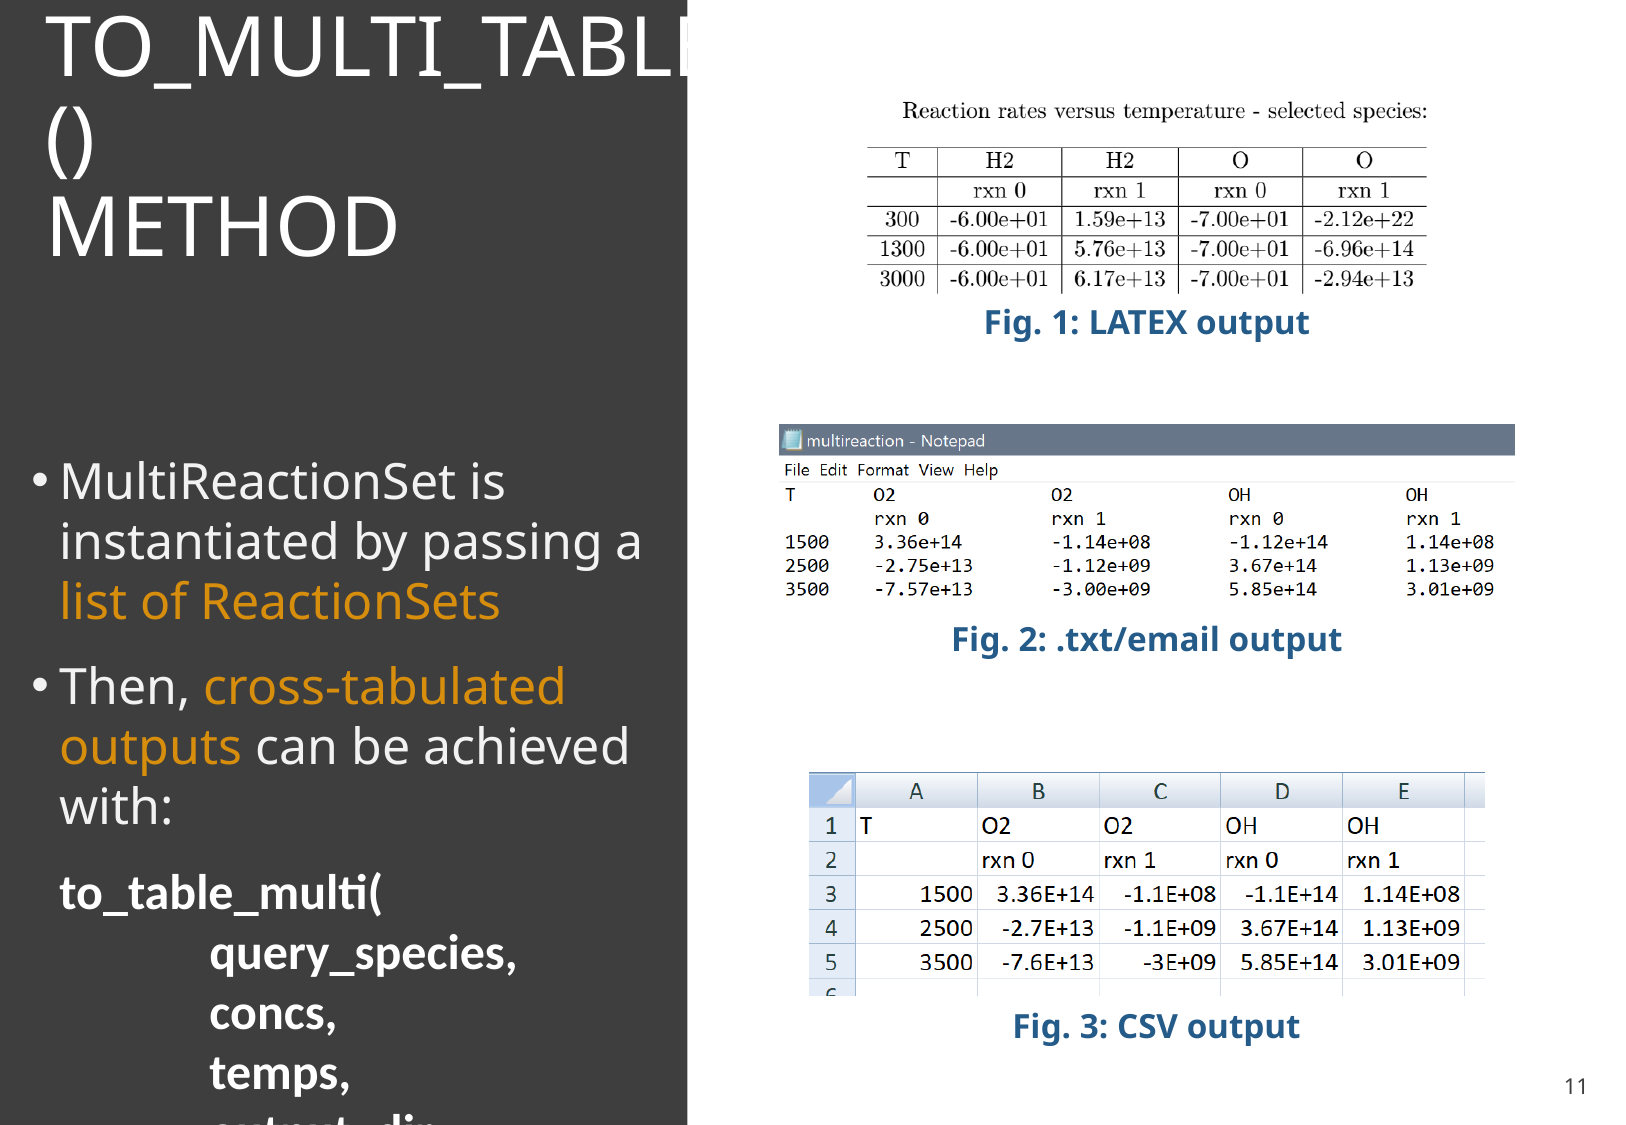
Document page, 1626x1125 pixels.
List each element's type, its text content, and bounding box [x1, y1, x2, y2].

slide_number 11 [1224, 1055, 1604, 1116]
text_box TO_MULTI_TABLE() METHOD [45, 107, 736, 172]
text_box MultiReactionSet is instantiated by passing a list of ReactionSets Then, cross-tabulated outputs can be achieved with: to_table_multi( query_species, concs, temps, output_dir, out_type = 'csv‘ ) [16, 442, 668, 1125]
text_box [779, 423, 1515, 667]
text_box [809, 772, 1485, 1054]
text_box [0, 0, 688, 1125]
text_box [853, 83, 1441, 350]
